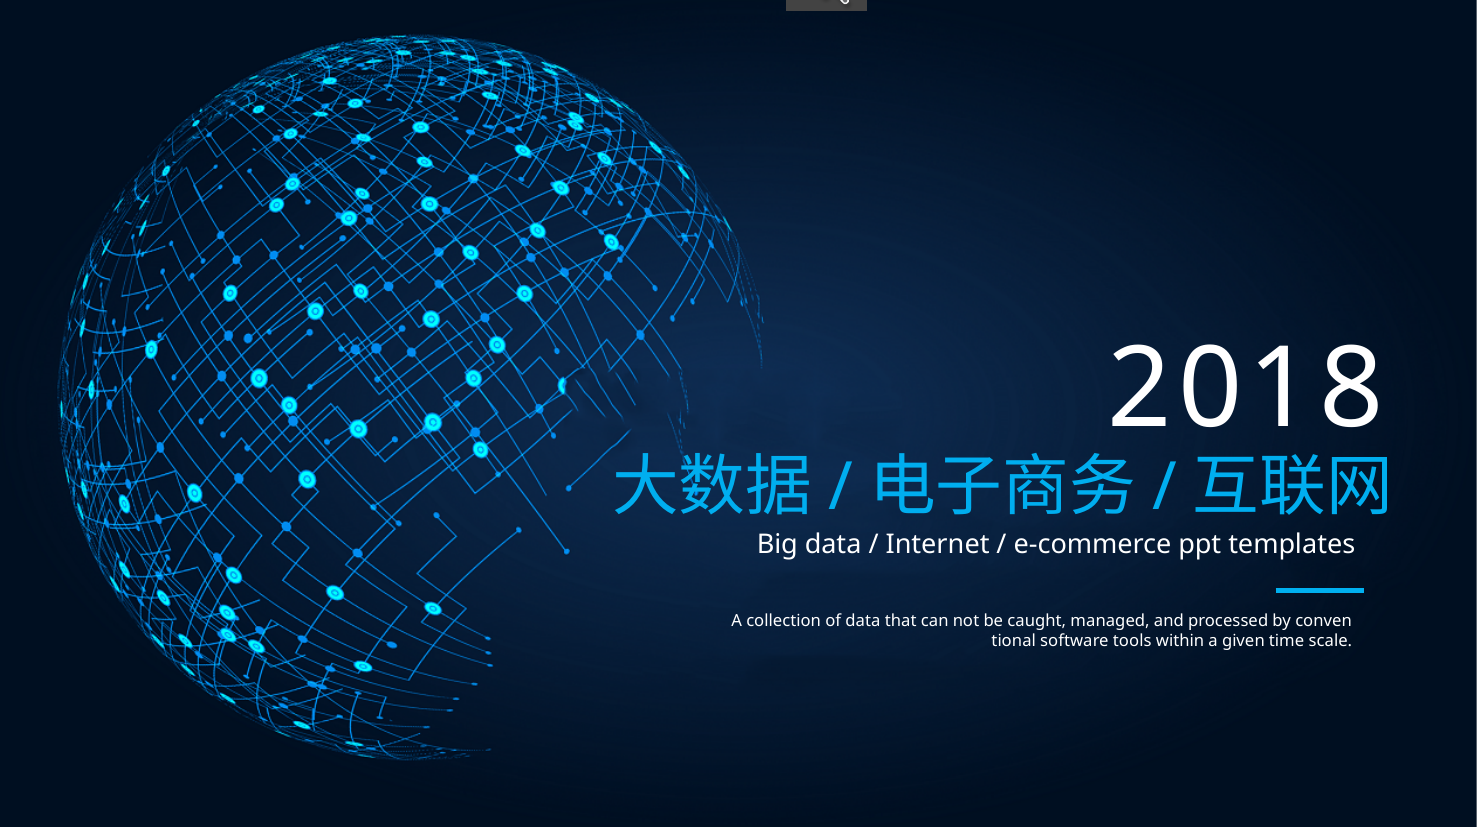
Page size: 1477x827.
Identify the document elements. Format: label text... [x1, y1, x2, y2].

text_box A collection of data that can not be caught, managed, and processed by conven tional software tools within a given time scale. [716, 602, 1368, 657]
text_box Big data / Internet / e-commerce ppt templates [742, 518, 1371, 567]
text_box 大数据/电子商务/互联网 [597, 435, 1408, 531]
text_box 2018 [1093, 307, 1399, 435]
picture [0, 0, 1477, 827]
